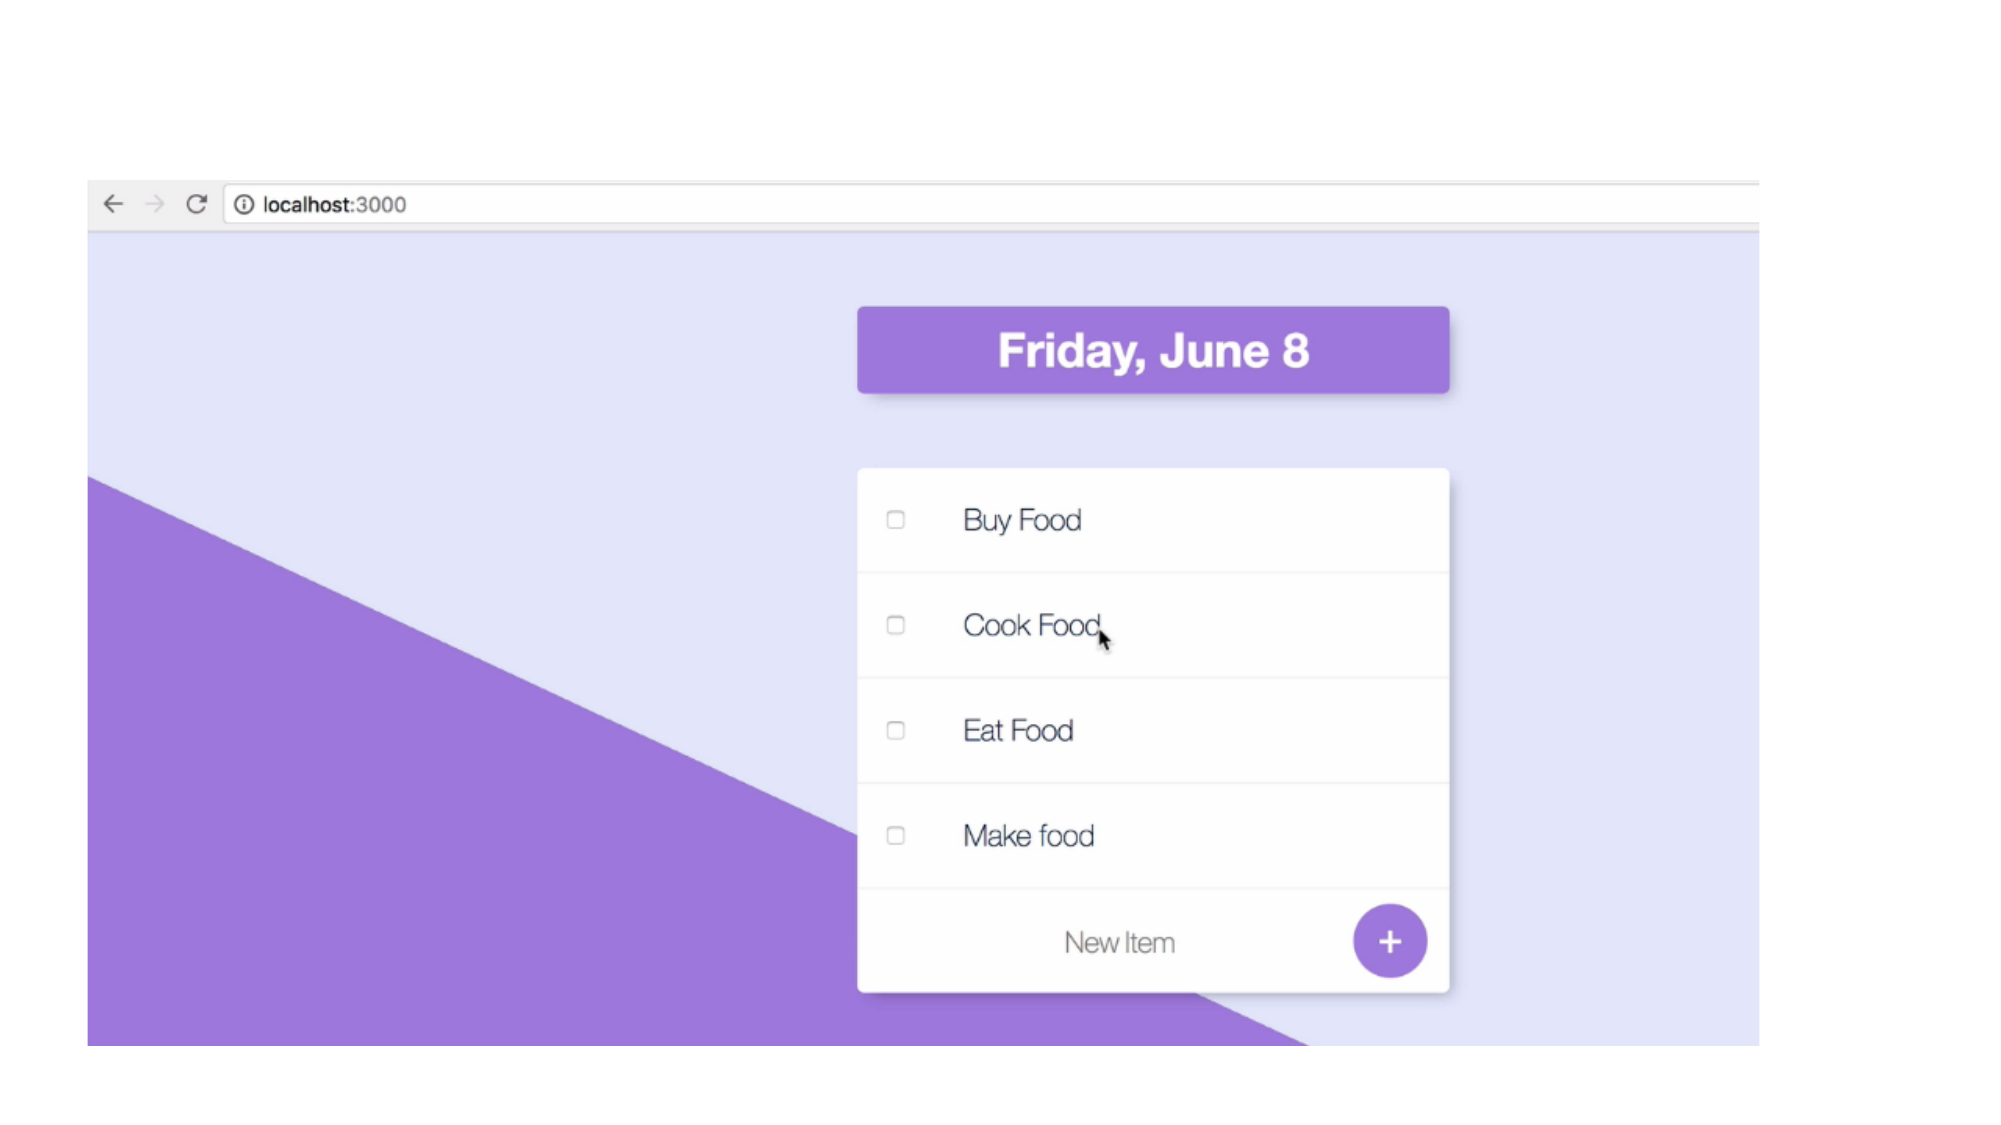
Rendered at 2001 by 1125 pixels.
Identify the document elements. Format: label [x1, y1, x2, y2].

picture [87, 180, 1760, 1046]
